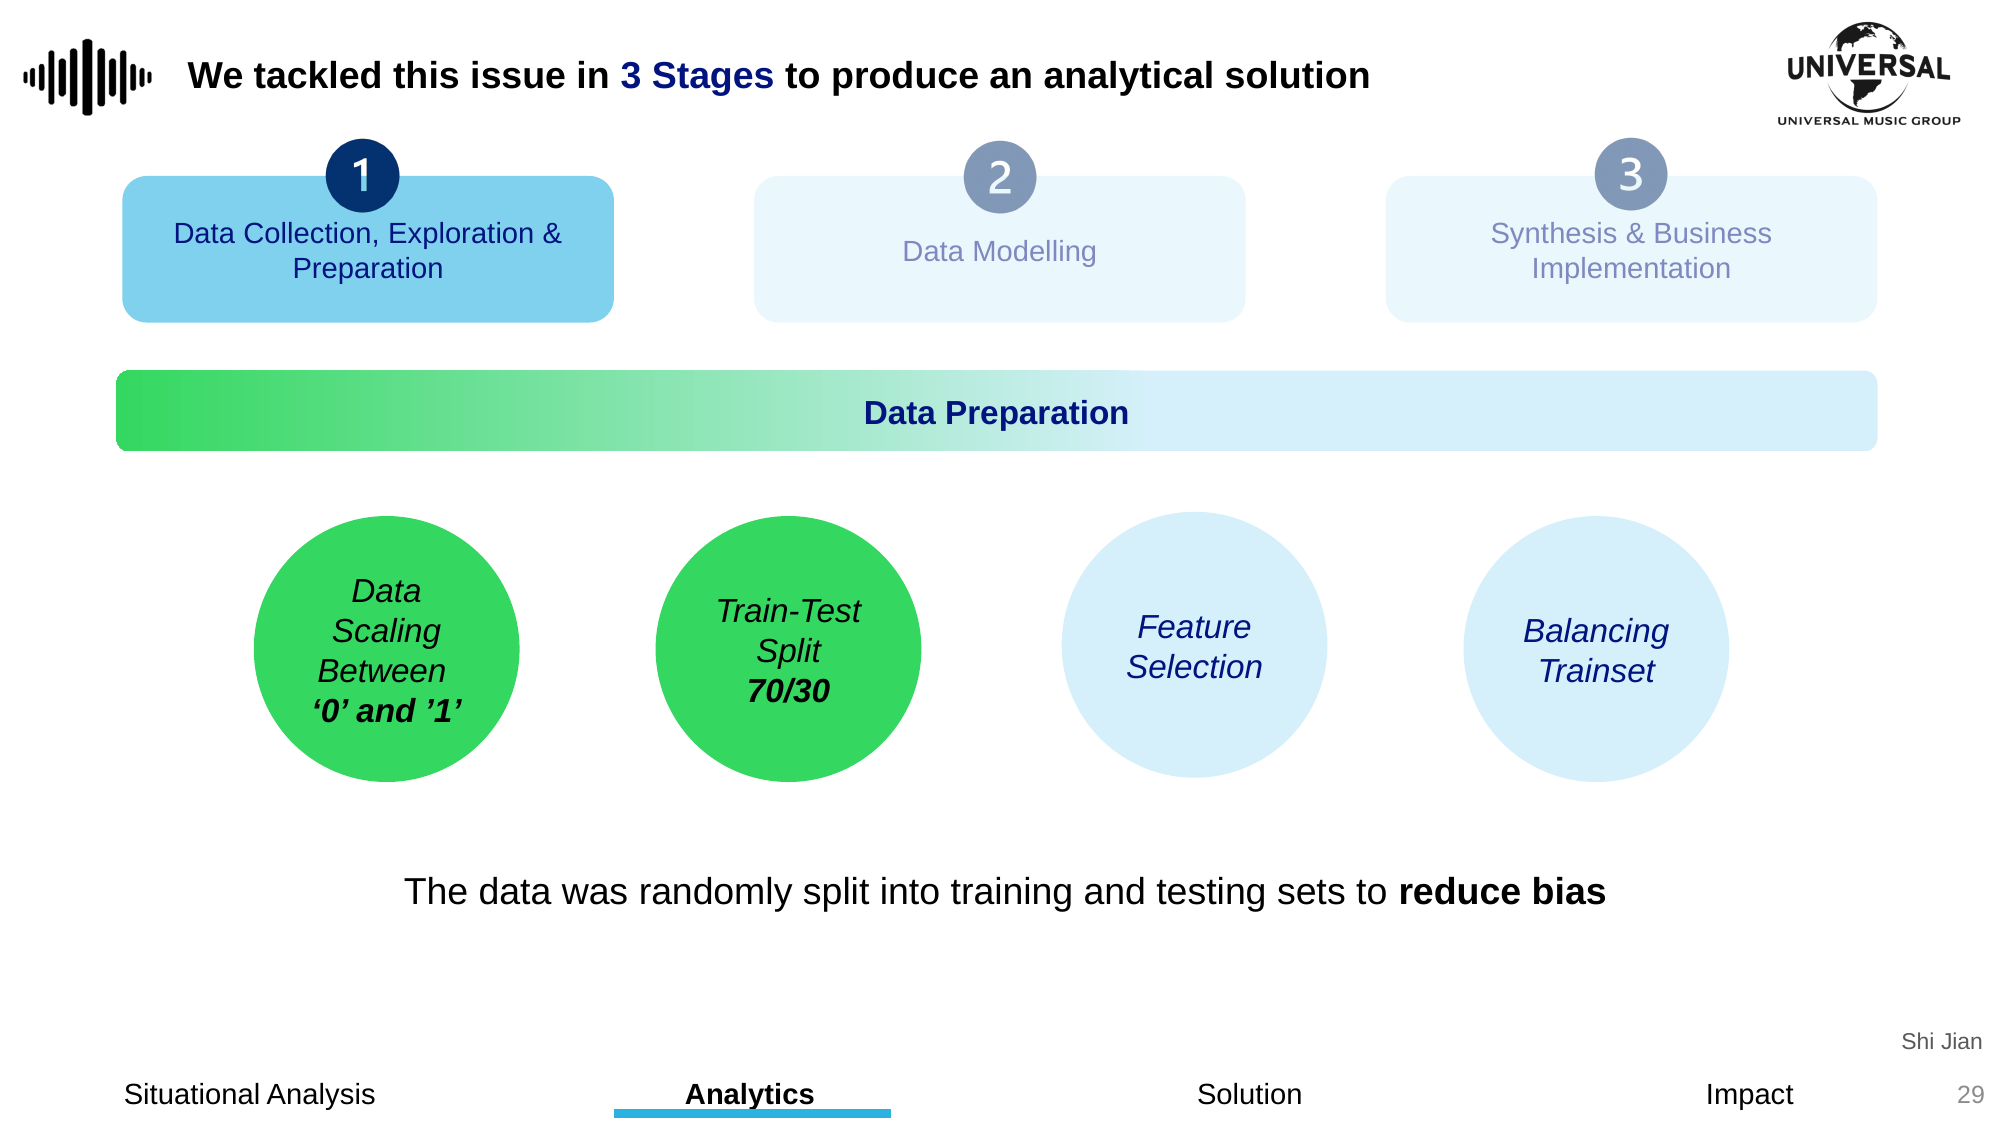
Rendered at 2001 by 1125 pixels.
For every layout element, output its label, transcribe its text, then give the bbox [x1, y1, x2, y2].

text_box Feature Selection [1060, 510, 1329, 779]
picture [316, 129, 409, 222]
text_box Data Collection, Exploration & Preparation [121, 174, 615, 324]
picture [1585, 128, 1677, 220]
text_box Balancing Trainset [1462, 514, 1731, 784]
slide_number 29 [1550, 1067, 2000, 1121]
text_box Data Scaling Between ‘0’ and ’1’ [252, 514, 521, 784]
text_box The data was randomly split into training and testing sets to reduce bias [241, 859, 1759, 920]
text_box Data Preparation [115, 369, 1879, 453]
picture [0, 10, 214, 141]
list Shi Jian [1775, 1021, 1998, 1063]
title We tackled this issue in 3 Stages to produce an analytical solution [172, 24, 1748, 129]
text_box Train-Test Split 70/30 [654, 514, 923, 784]
picture [1775, 19, 1963, 141]
picture [954, 131, 1046, 223]
text_box [747, 130, 1903, 350]
